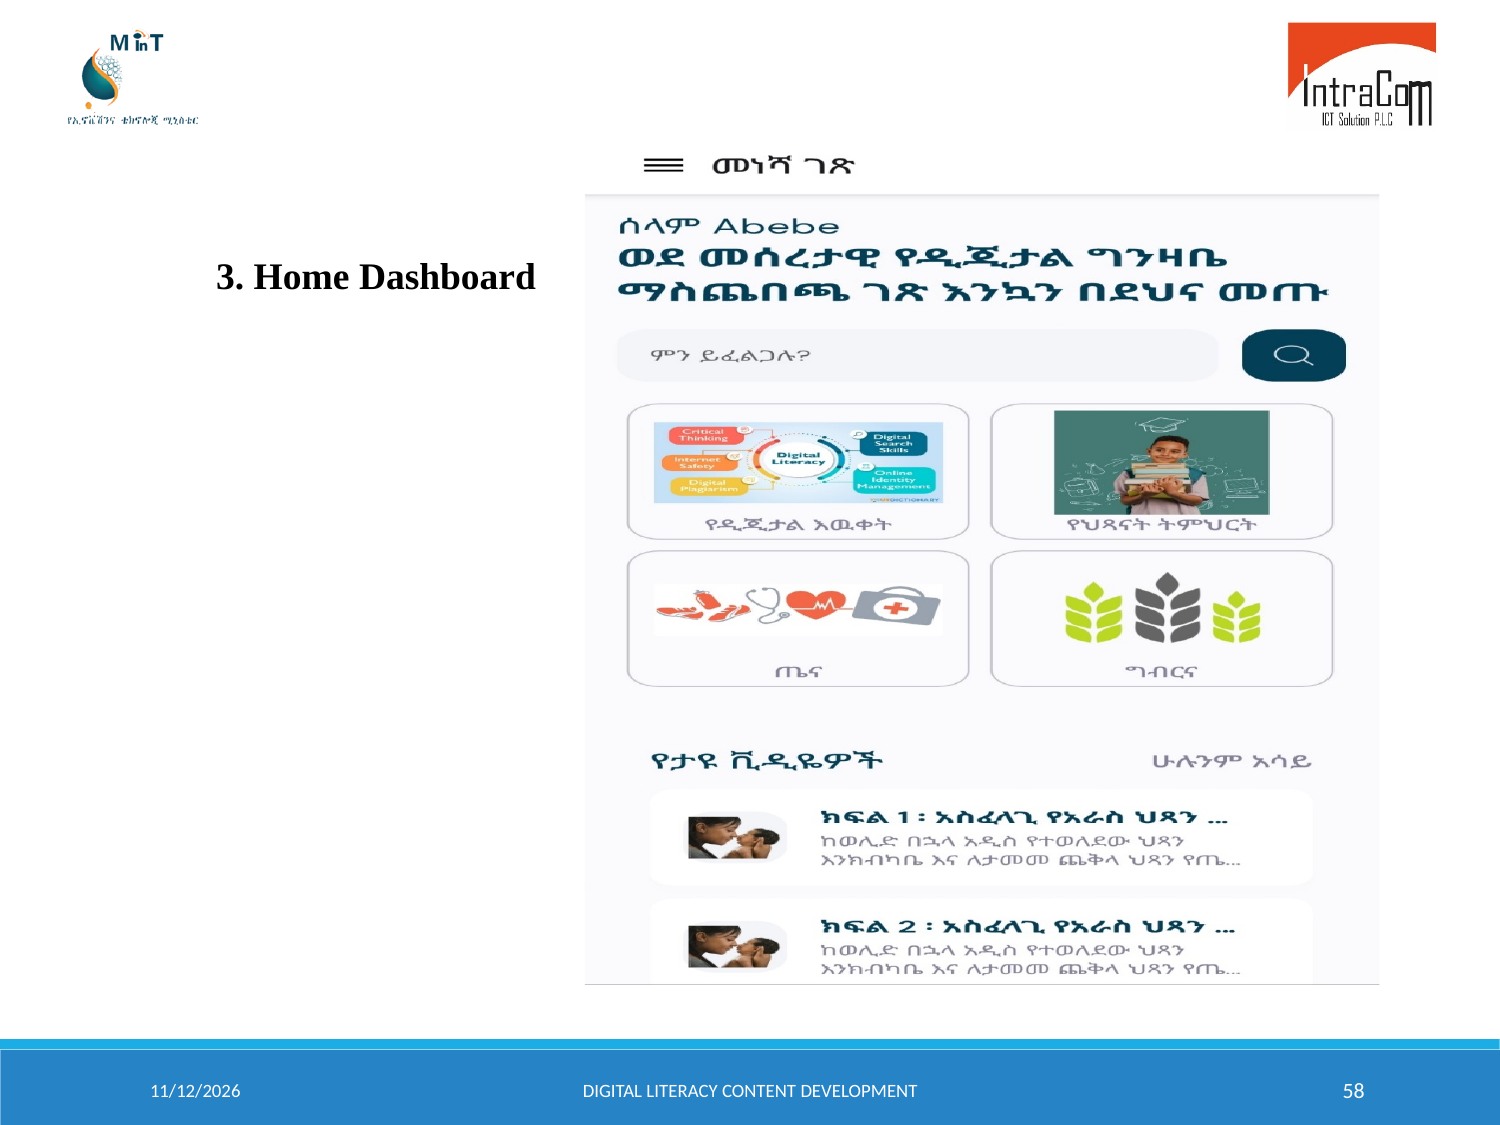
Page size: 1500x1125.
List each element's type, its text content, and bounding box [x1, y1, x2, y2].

picture [65, 27, 205, 132]
picture [1285, 18, 1439, 132]
picture [584, 138, 1380, 985]
slide_number 58 [1218, 1059, 1380, 1120]
footer Digital literacy content development [453, 1059, 1047, 1120]
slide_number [135, 1059, 440, 1120]
text_box 3. Home Dashboard [201, 241, 552, 305]
